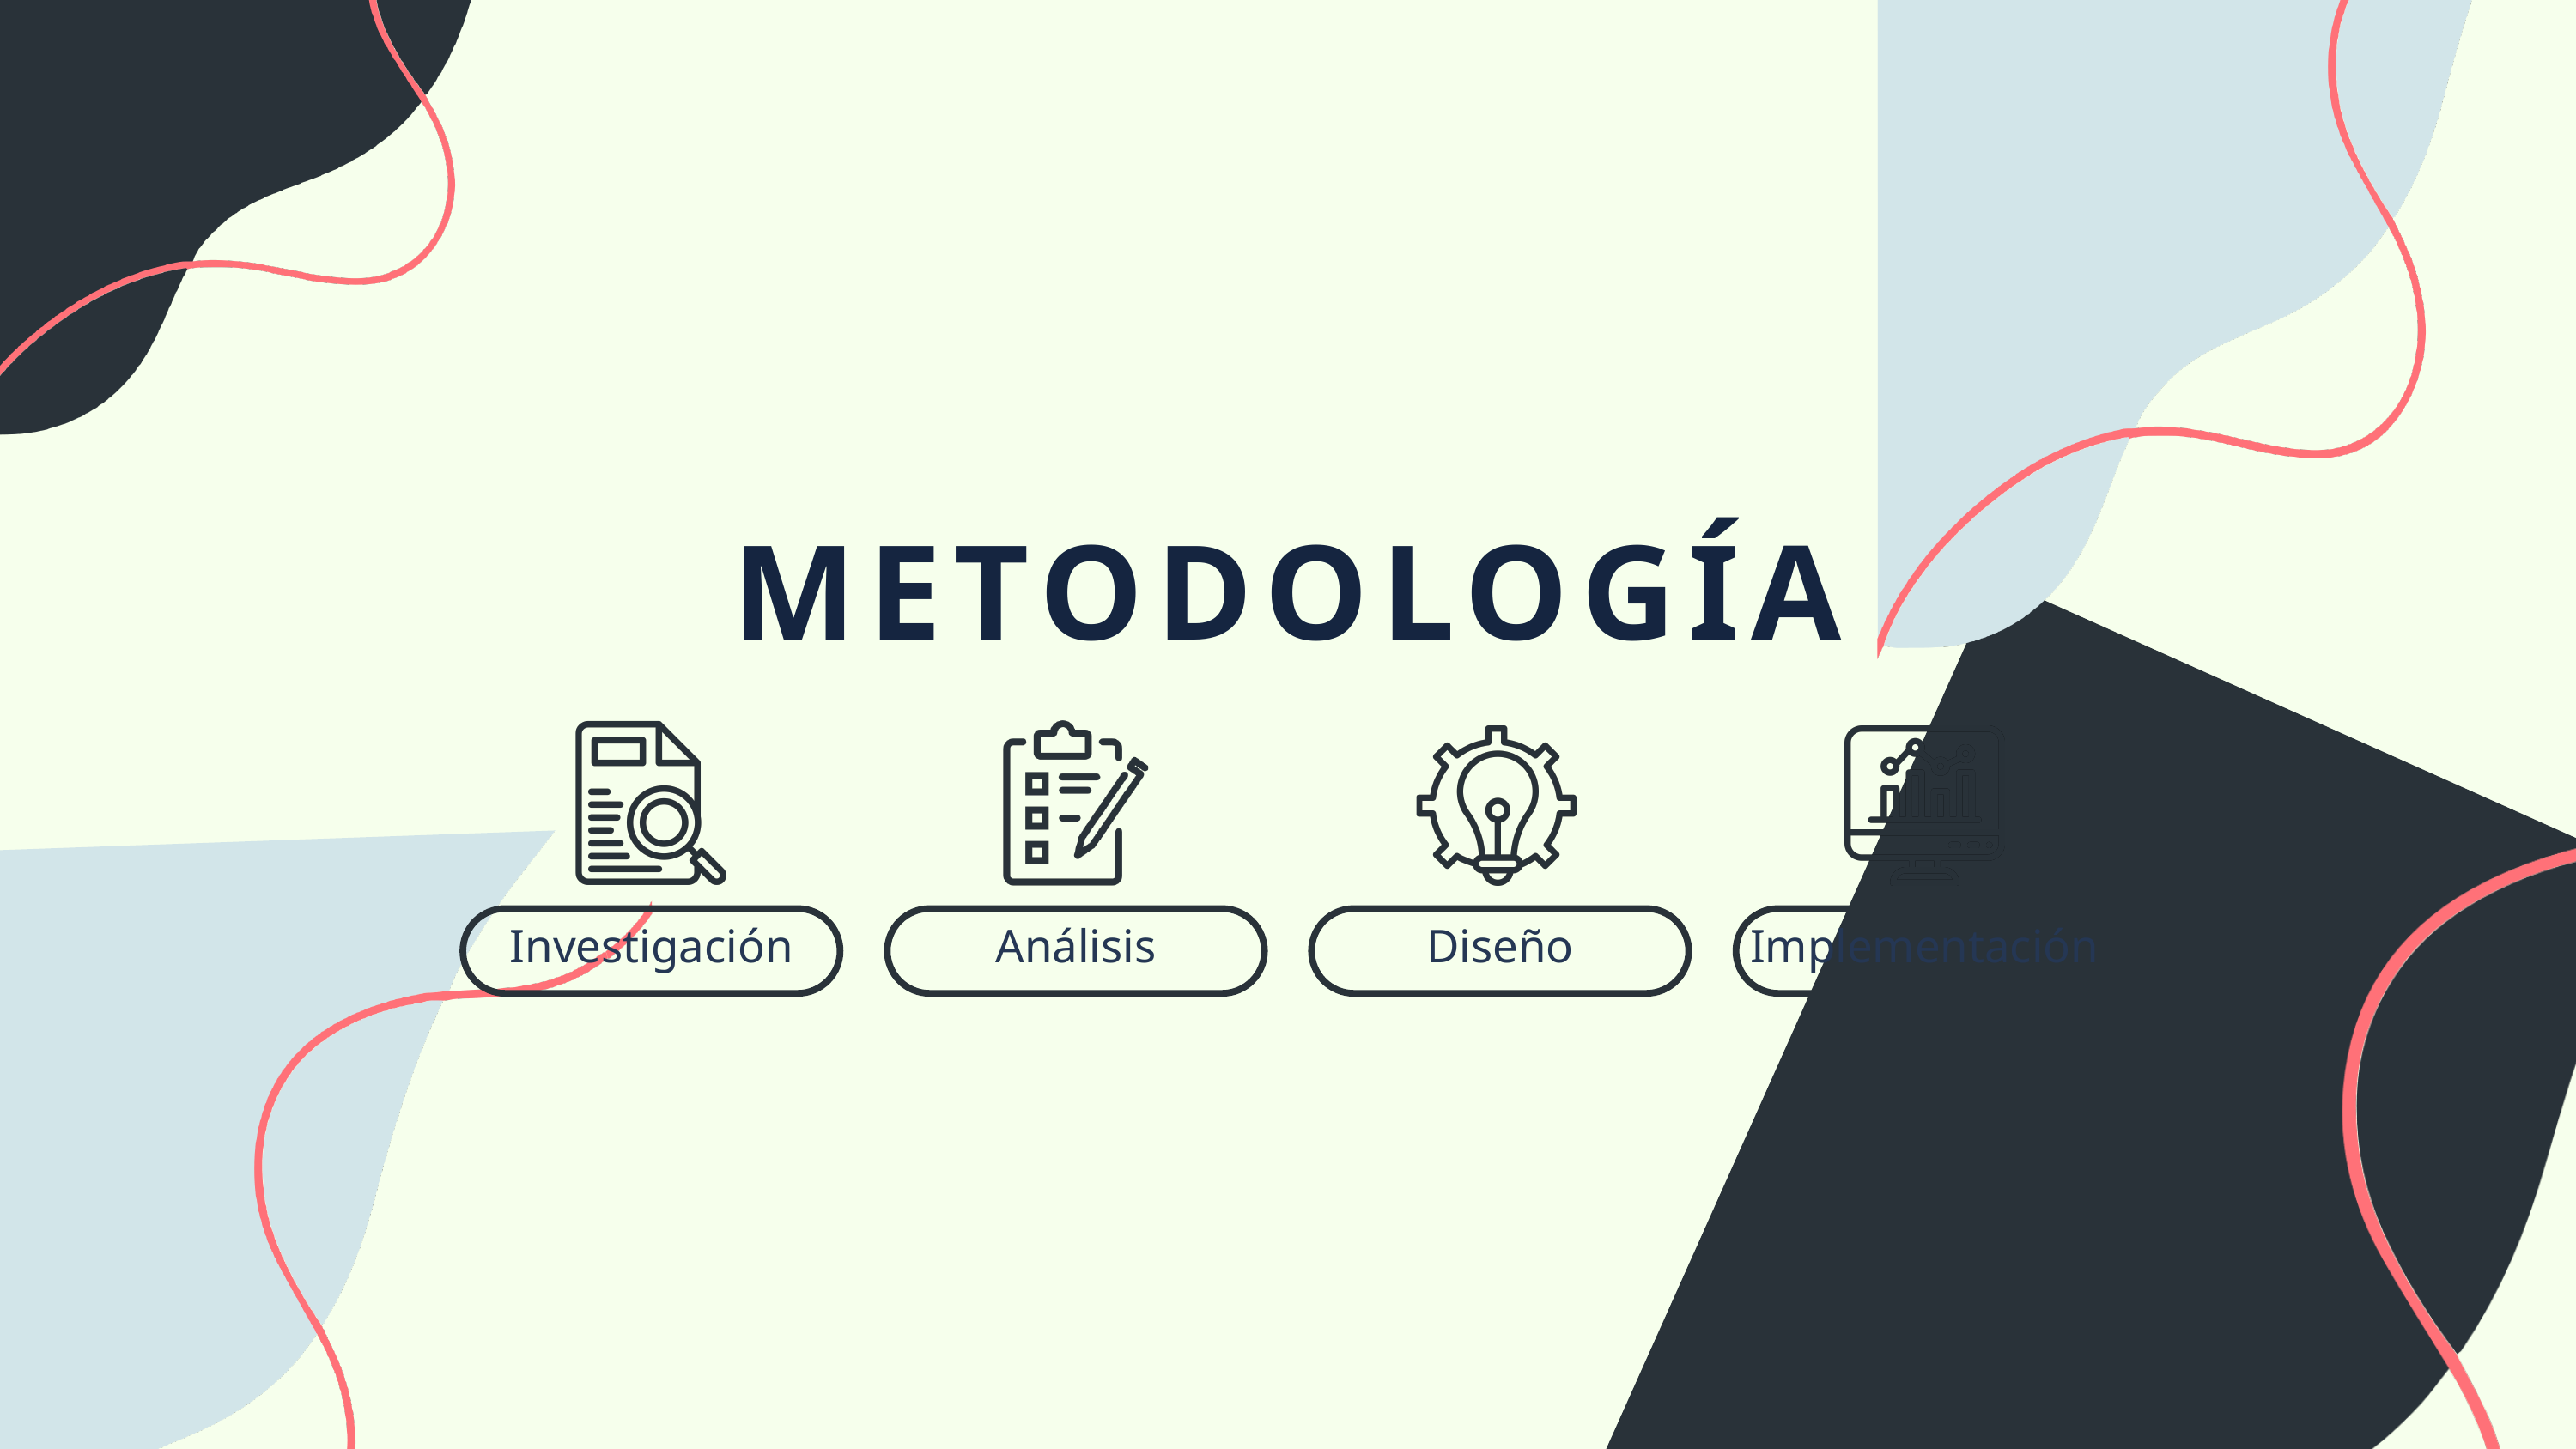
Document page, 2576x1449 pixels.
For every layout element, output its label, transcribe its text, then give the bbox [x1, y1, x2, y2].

text_box METODOLOGÍA [596, 482, 1959, 667]
text_box [0, 829, 671, 1449]
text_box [887, 908, 1265, 994]
text_box [1877, 0, 2576, 659]
text_box [1606, 659, 2576, 1449]
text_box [462, 908, 841, 994]
text_box [1844, 725, 2005, 886]
text_box [575, 719, 727, 886]
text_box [1735, 908, 2114, 994]
text_box [0, 0, 740, 444]
text_box [1003, 719, 1149, 886]
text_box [1311, 908, 1689, 994]
text_box [1416, 725, 1577, 886]
